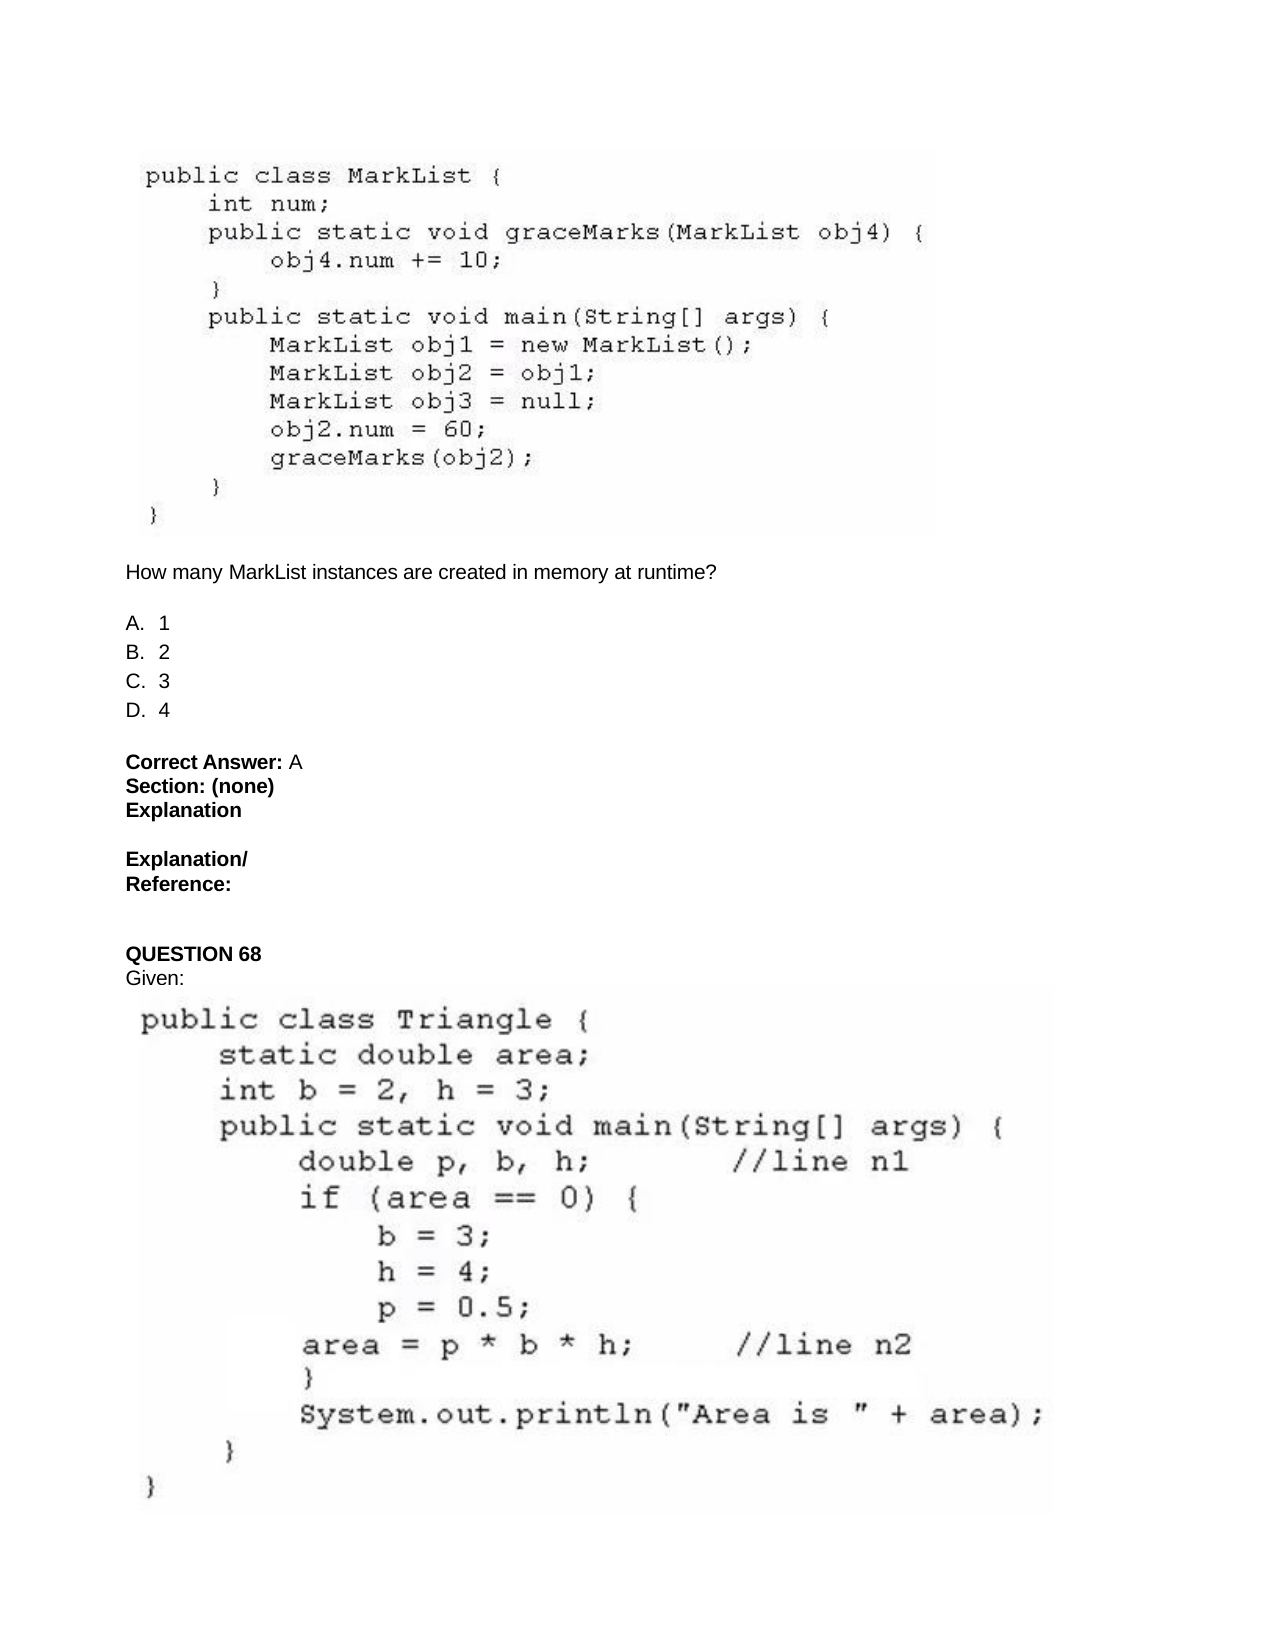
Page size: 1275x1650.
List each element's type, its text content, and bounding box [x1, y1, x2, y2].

text_box [139, 150, 937, 537]
text_box How many MarkList instances are created in memory at runtime? 1 2 3 4 Correct Answer: A Section: (none) Explanation Explanation/Reference: QUESTION 68 Given: [123, 556, 727, 990]
text_box [139, 985, 1054, 1514]
